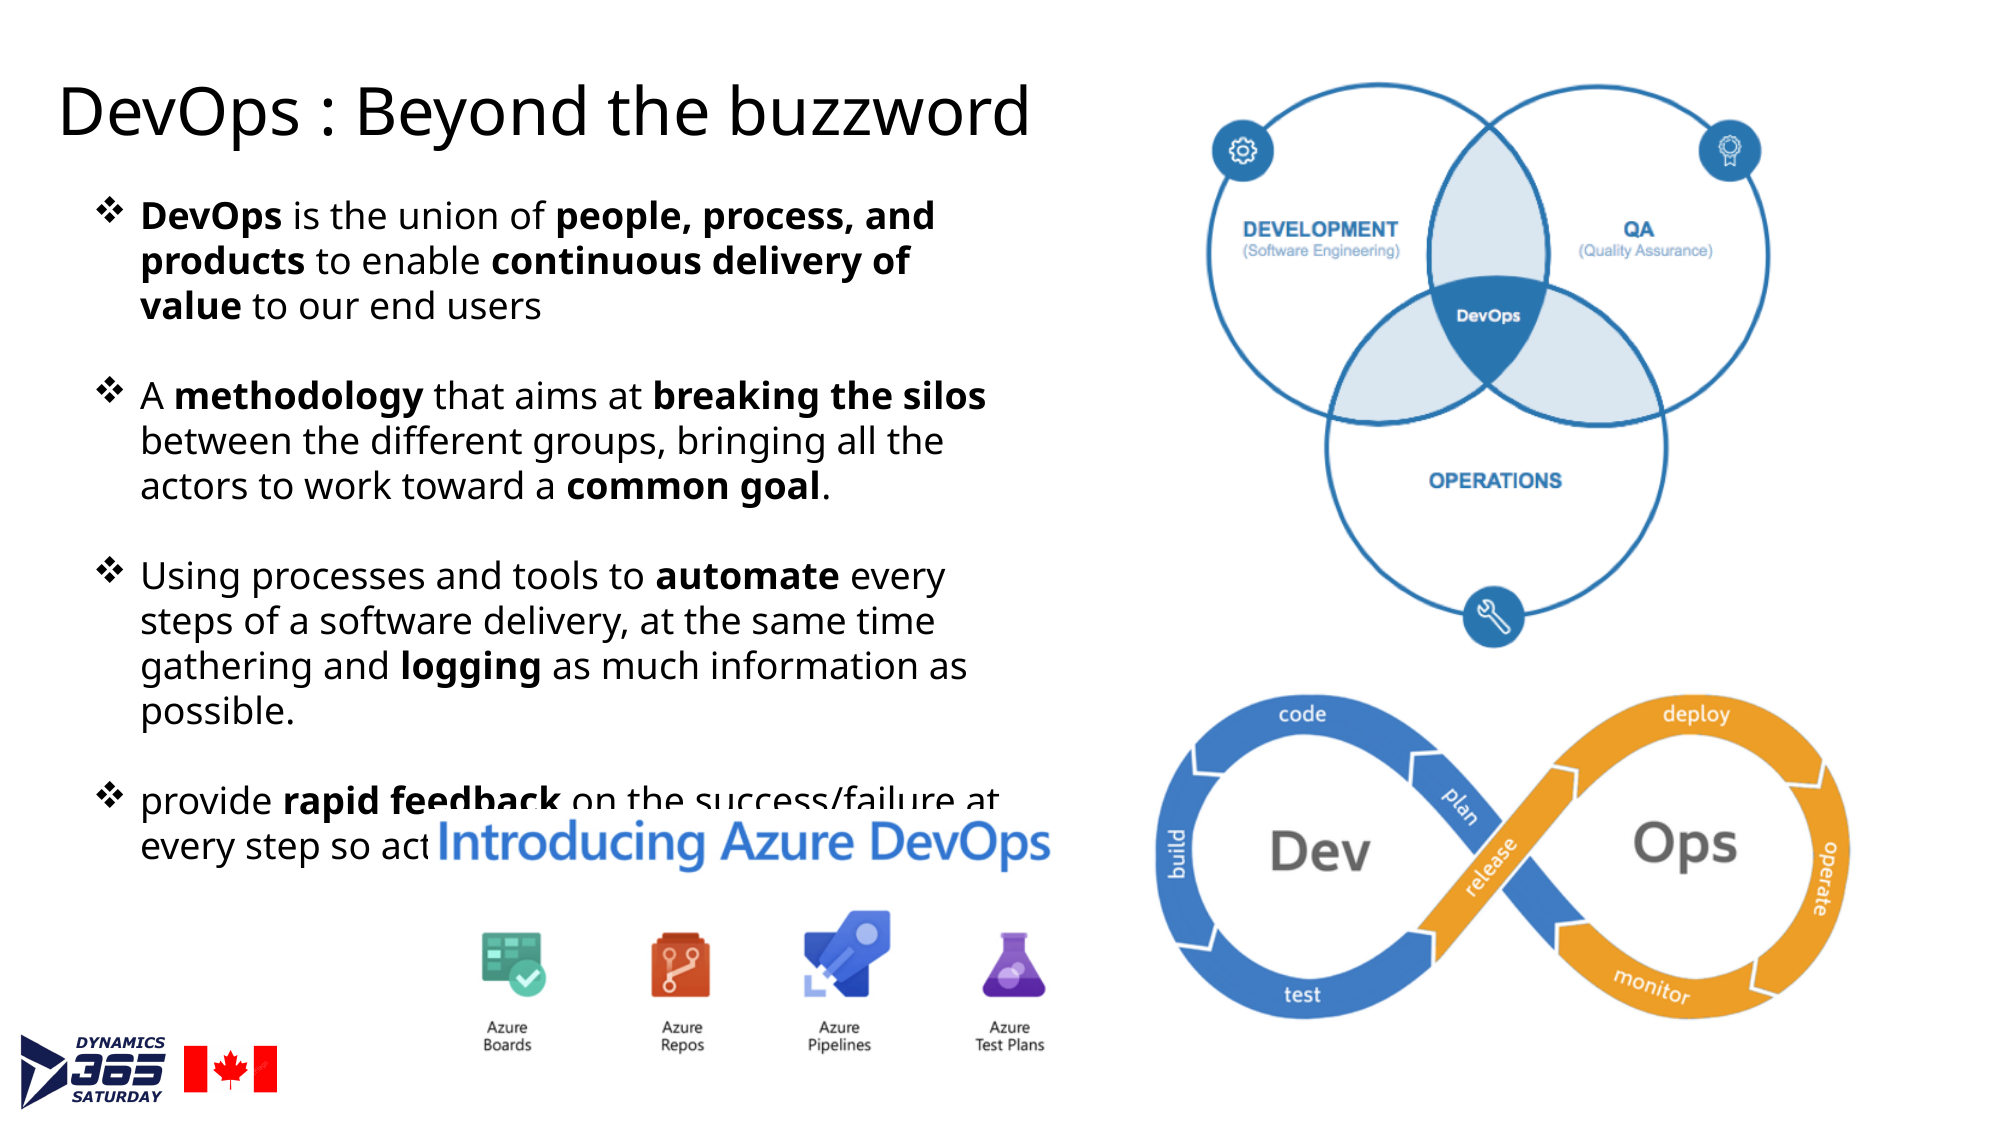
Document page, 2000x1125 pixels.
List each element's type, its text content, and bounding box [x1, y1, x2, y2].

picture [16, 1019, 168, 1121]
picture [427, 809, 1065, 1072]
title DevOps : Beyond the buzzword [42, 19, 1366, 209]
text_box DevOps is the union of people, process, and products to enable continuous delivery of value to our end users A methodology that aims at breaking the silos between the different groups, bringing all the actors to work toward a common goal. Using processes and tools to automate every steps of a software delivery, at the same time gathering and logging as much information as possible. provide rapid feedback on the success/failure at every step so actions can be taken accordingly [78, 184, 1036, 920]
picture [184, 1022, 277, 1116]
picture [1092, 68, 1920, 1088]
